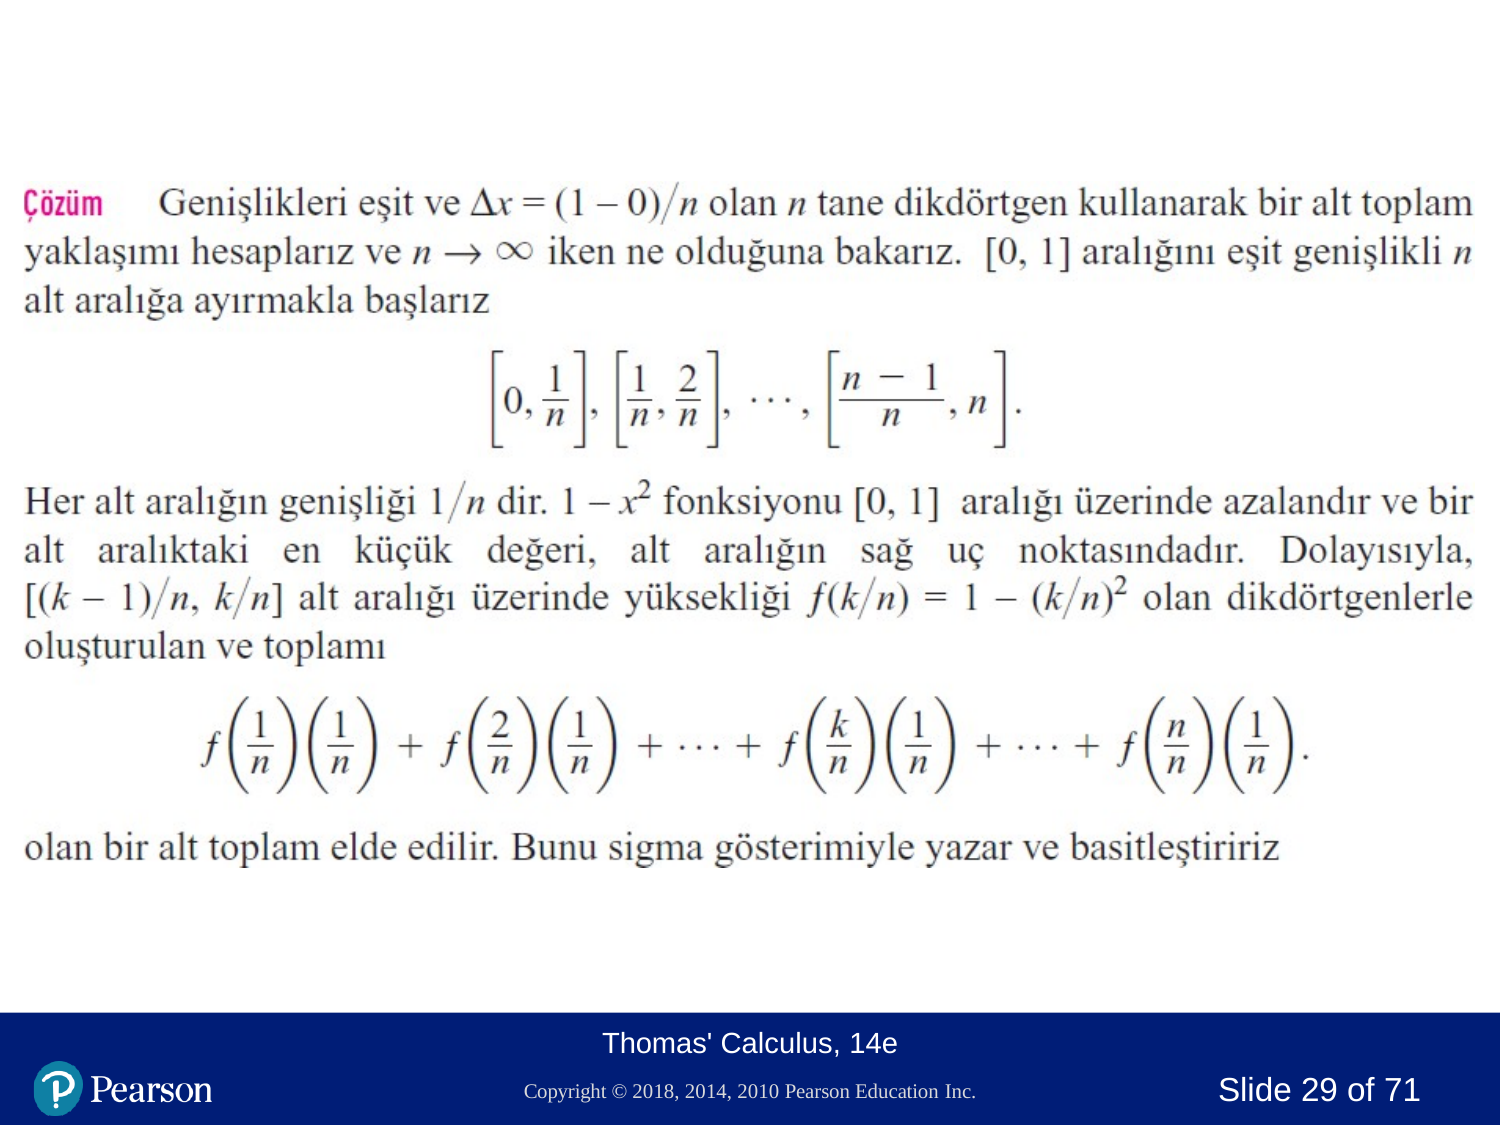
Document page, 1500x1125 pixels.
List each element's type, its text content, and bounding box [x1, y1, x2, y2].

slide_number Slide 100 of 71 [1216, 1069, 1443, 1125]
footer Thomas' Calculus, 14e Copyright © 2018, 2014, 2010 Pearson Education Inc. [519, 1024, 978, 1125]
text_box [23, 181, 1475, 868]
picture [33, 1061, 212, 1116]
